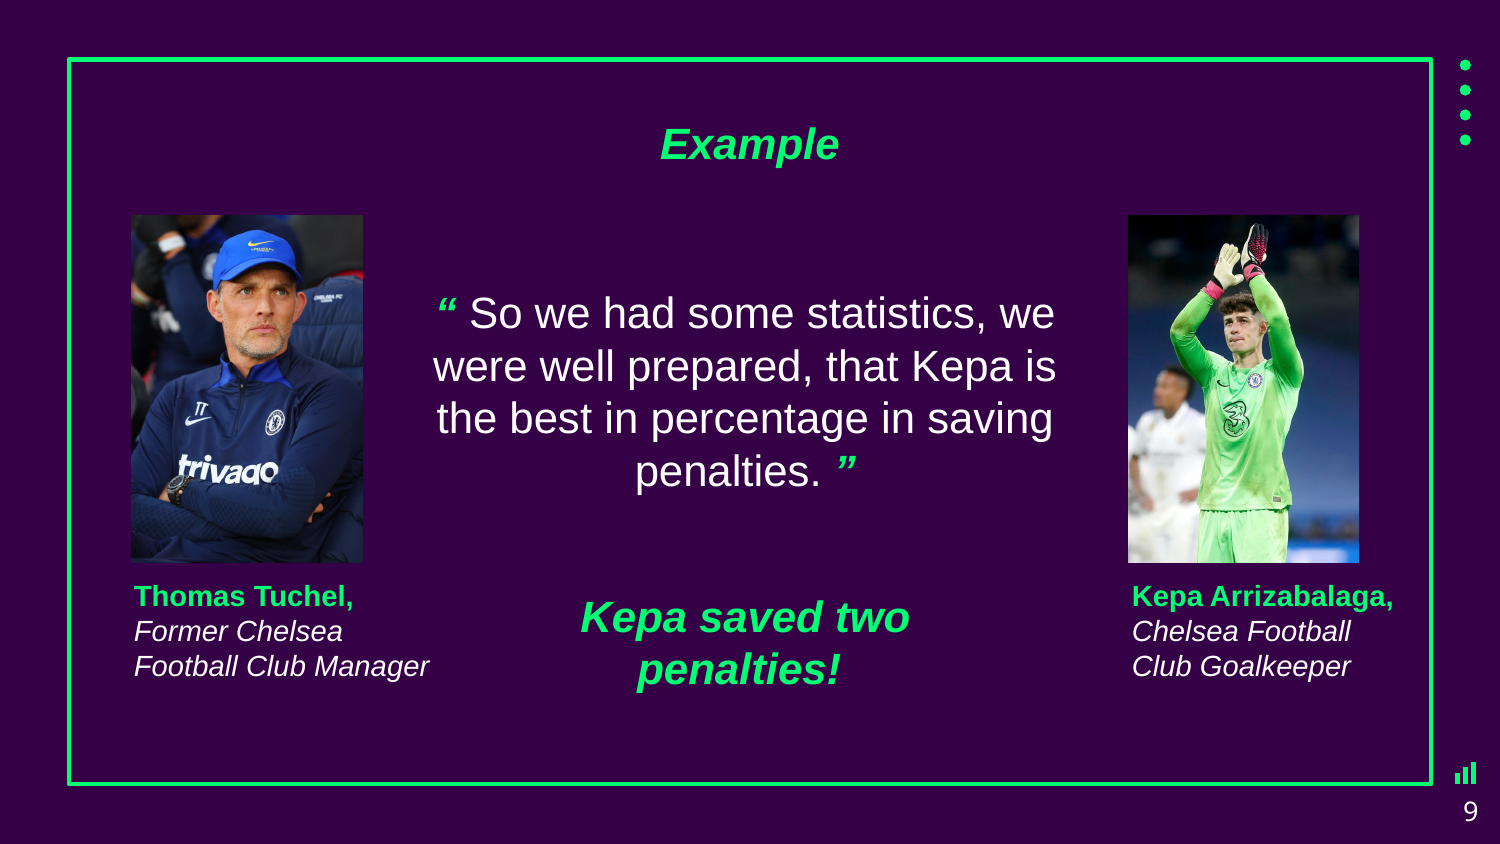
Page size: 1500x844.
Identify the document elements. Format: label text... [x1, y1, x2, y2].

picture [1127, 215, 1360, 563]
text_box Thomas Tuchel, Former Chelsea Football Club Manager [119, 562, 471, 698]
slide_number ‹#› [1403, 779, 1494, 844]
text_box Example [422, 100, 1078, 183]
text_box Kepa saved two penalties! [499, 573, 992, 709]
text_box “ So we had some statistics, we were well prepared, that Kepa is the best in percentage in saving penalties. ” [417, 270, 1074, 510]
picture [131, 215, 364, 563]
text_box Kepa Arrizabalaga, Chelsea Football Club Goalkeeper [1116, 562, 1430, 698]
